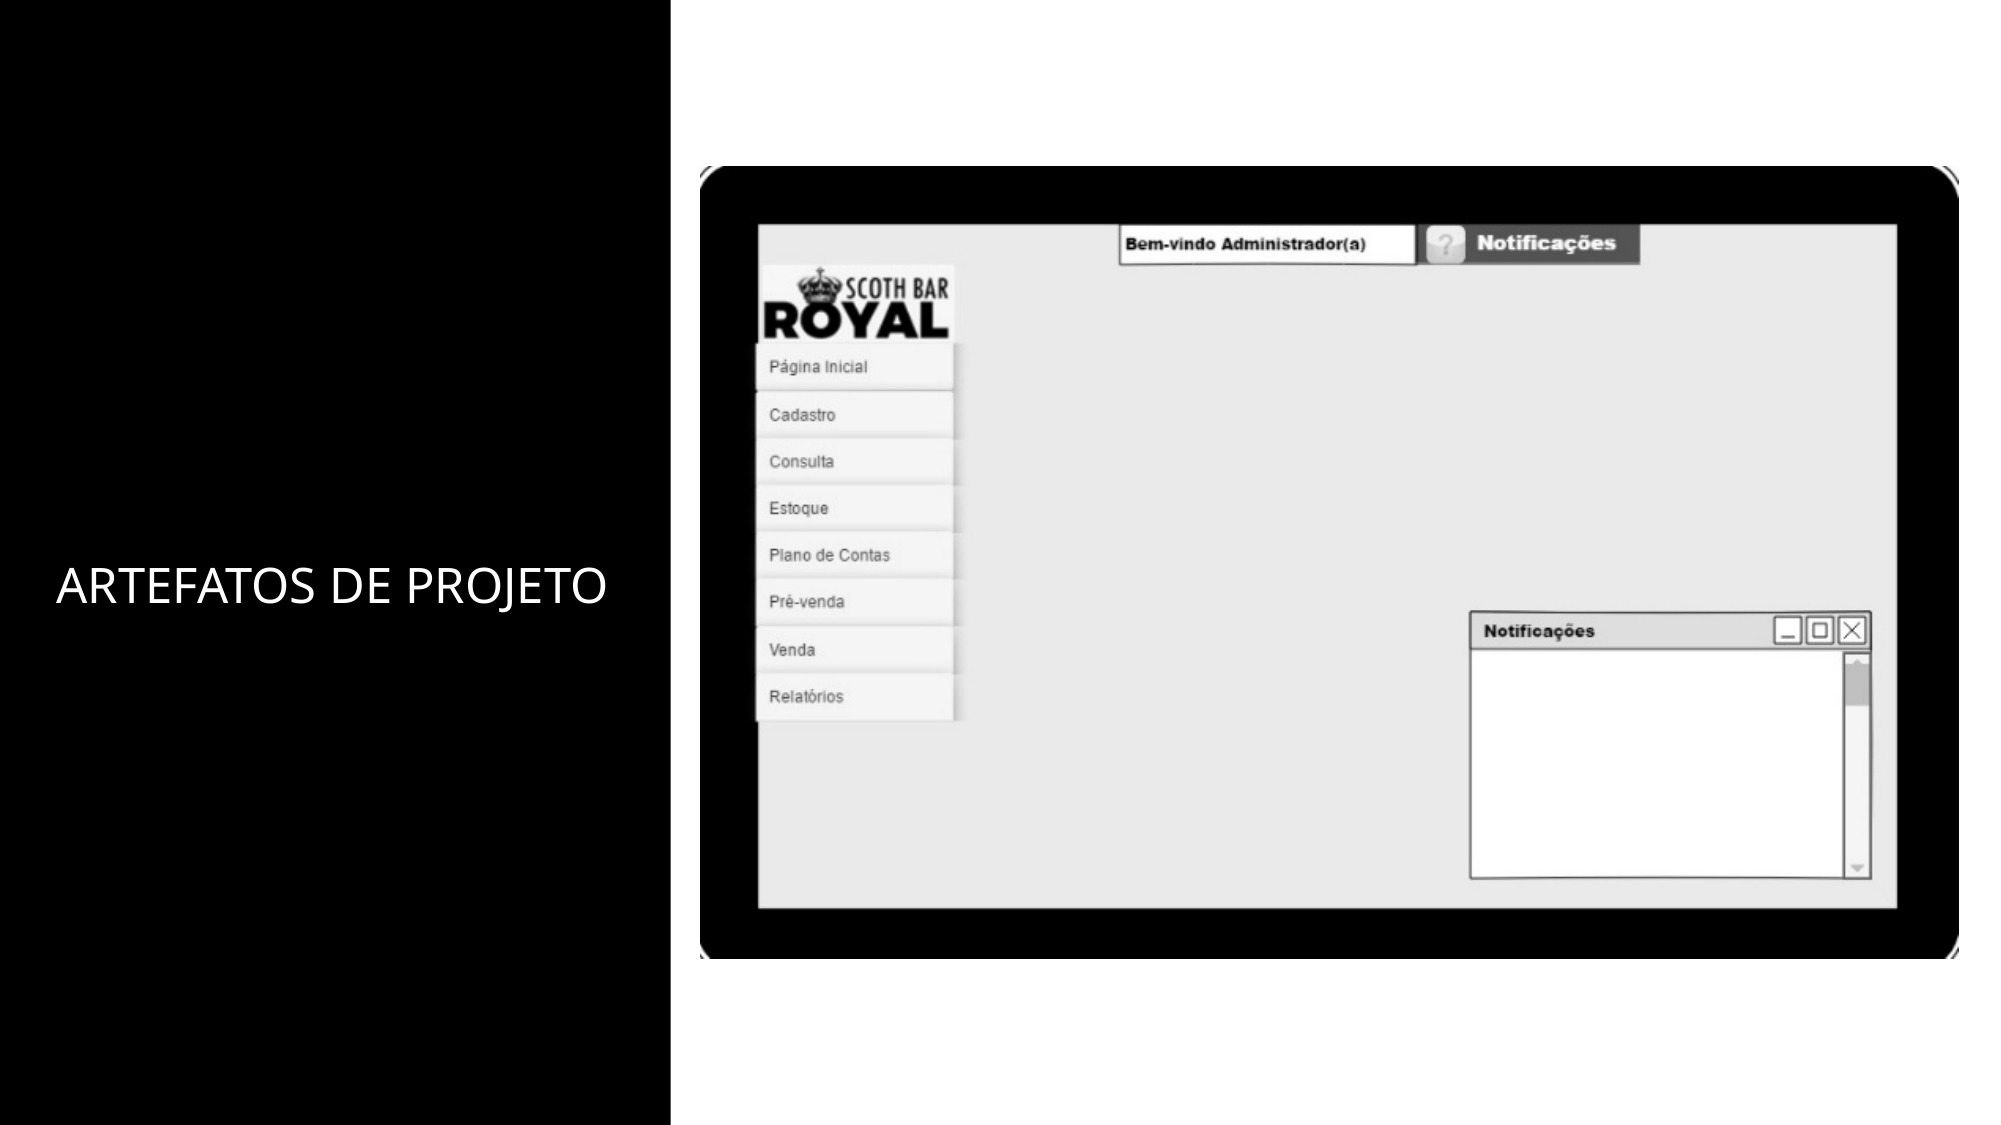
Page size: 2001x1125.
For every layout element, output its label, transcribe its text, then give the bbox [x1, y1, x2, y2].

text_box ARTEFATOS DE PROJETO [41, 490, 629, 621]
picture [699, 166, 1959, 959]
text_box [0, 0, 672, 1125]
